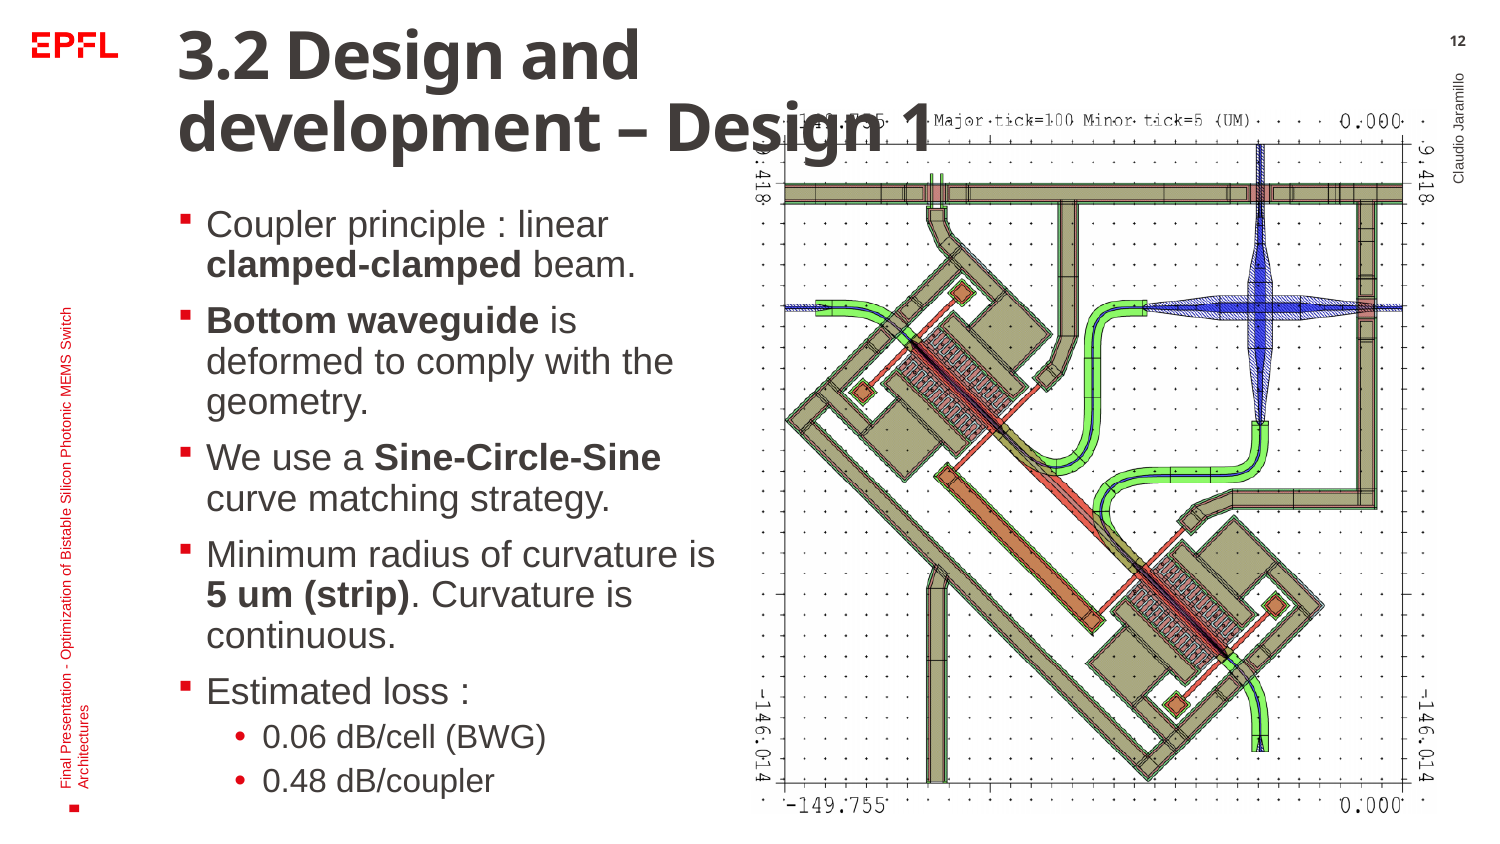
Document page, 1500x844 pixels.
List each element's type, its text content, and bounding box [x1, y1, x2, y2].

slide_number Final Presentation - Optimization of Bistable Silicon Photonic MEMS Switch Architectures [0, 256, 149, 805]
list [751, 109, 1437, 814]
picture [21, 21, 129, 69]
footer Claudio Jaramillo [1415, 59, 1500, 235]
list Coupler principle : linear clamped-clamped beam. Bottom waveguide is deformed to comply with the geometry. We use a Sine-Circle-Sine curve matching strategy. Minimum radius of curvature is 5 um (strip). Curvature is continuous. Estimated loss : 0.06 dB/cell (BWG) 0.48 dB/coupler [148, 198, 751, 815]
title 3.2 Design and development – Design 1 [148, 21, 1080, 198]
slide_number 12 [1415, 32, 1500, 59]
